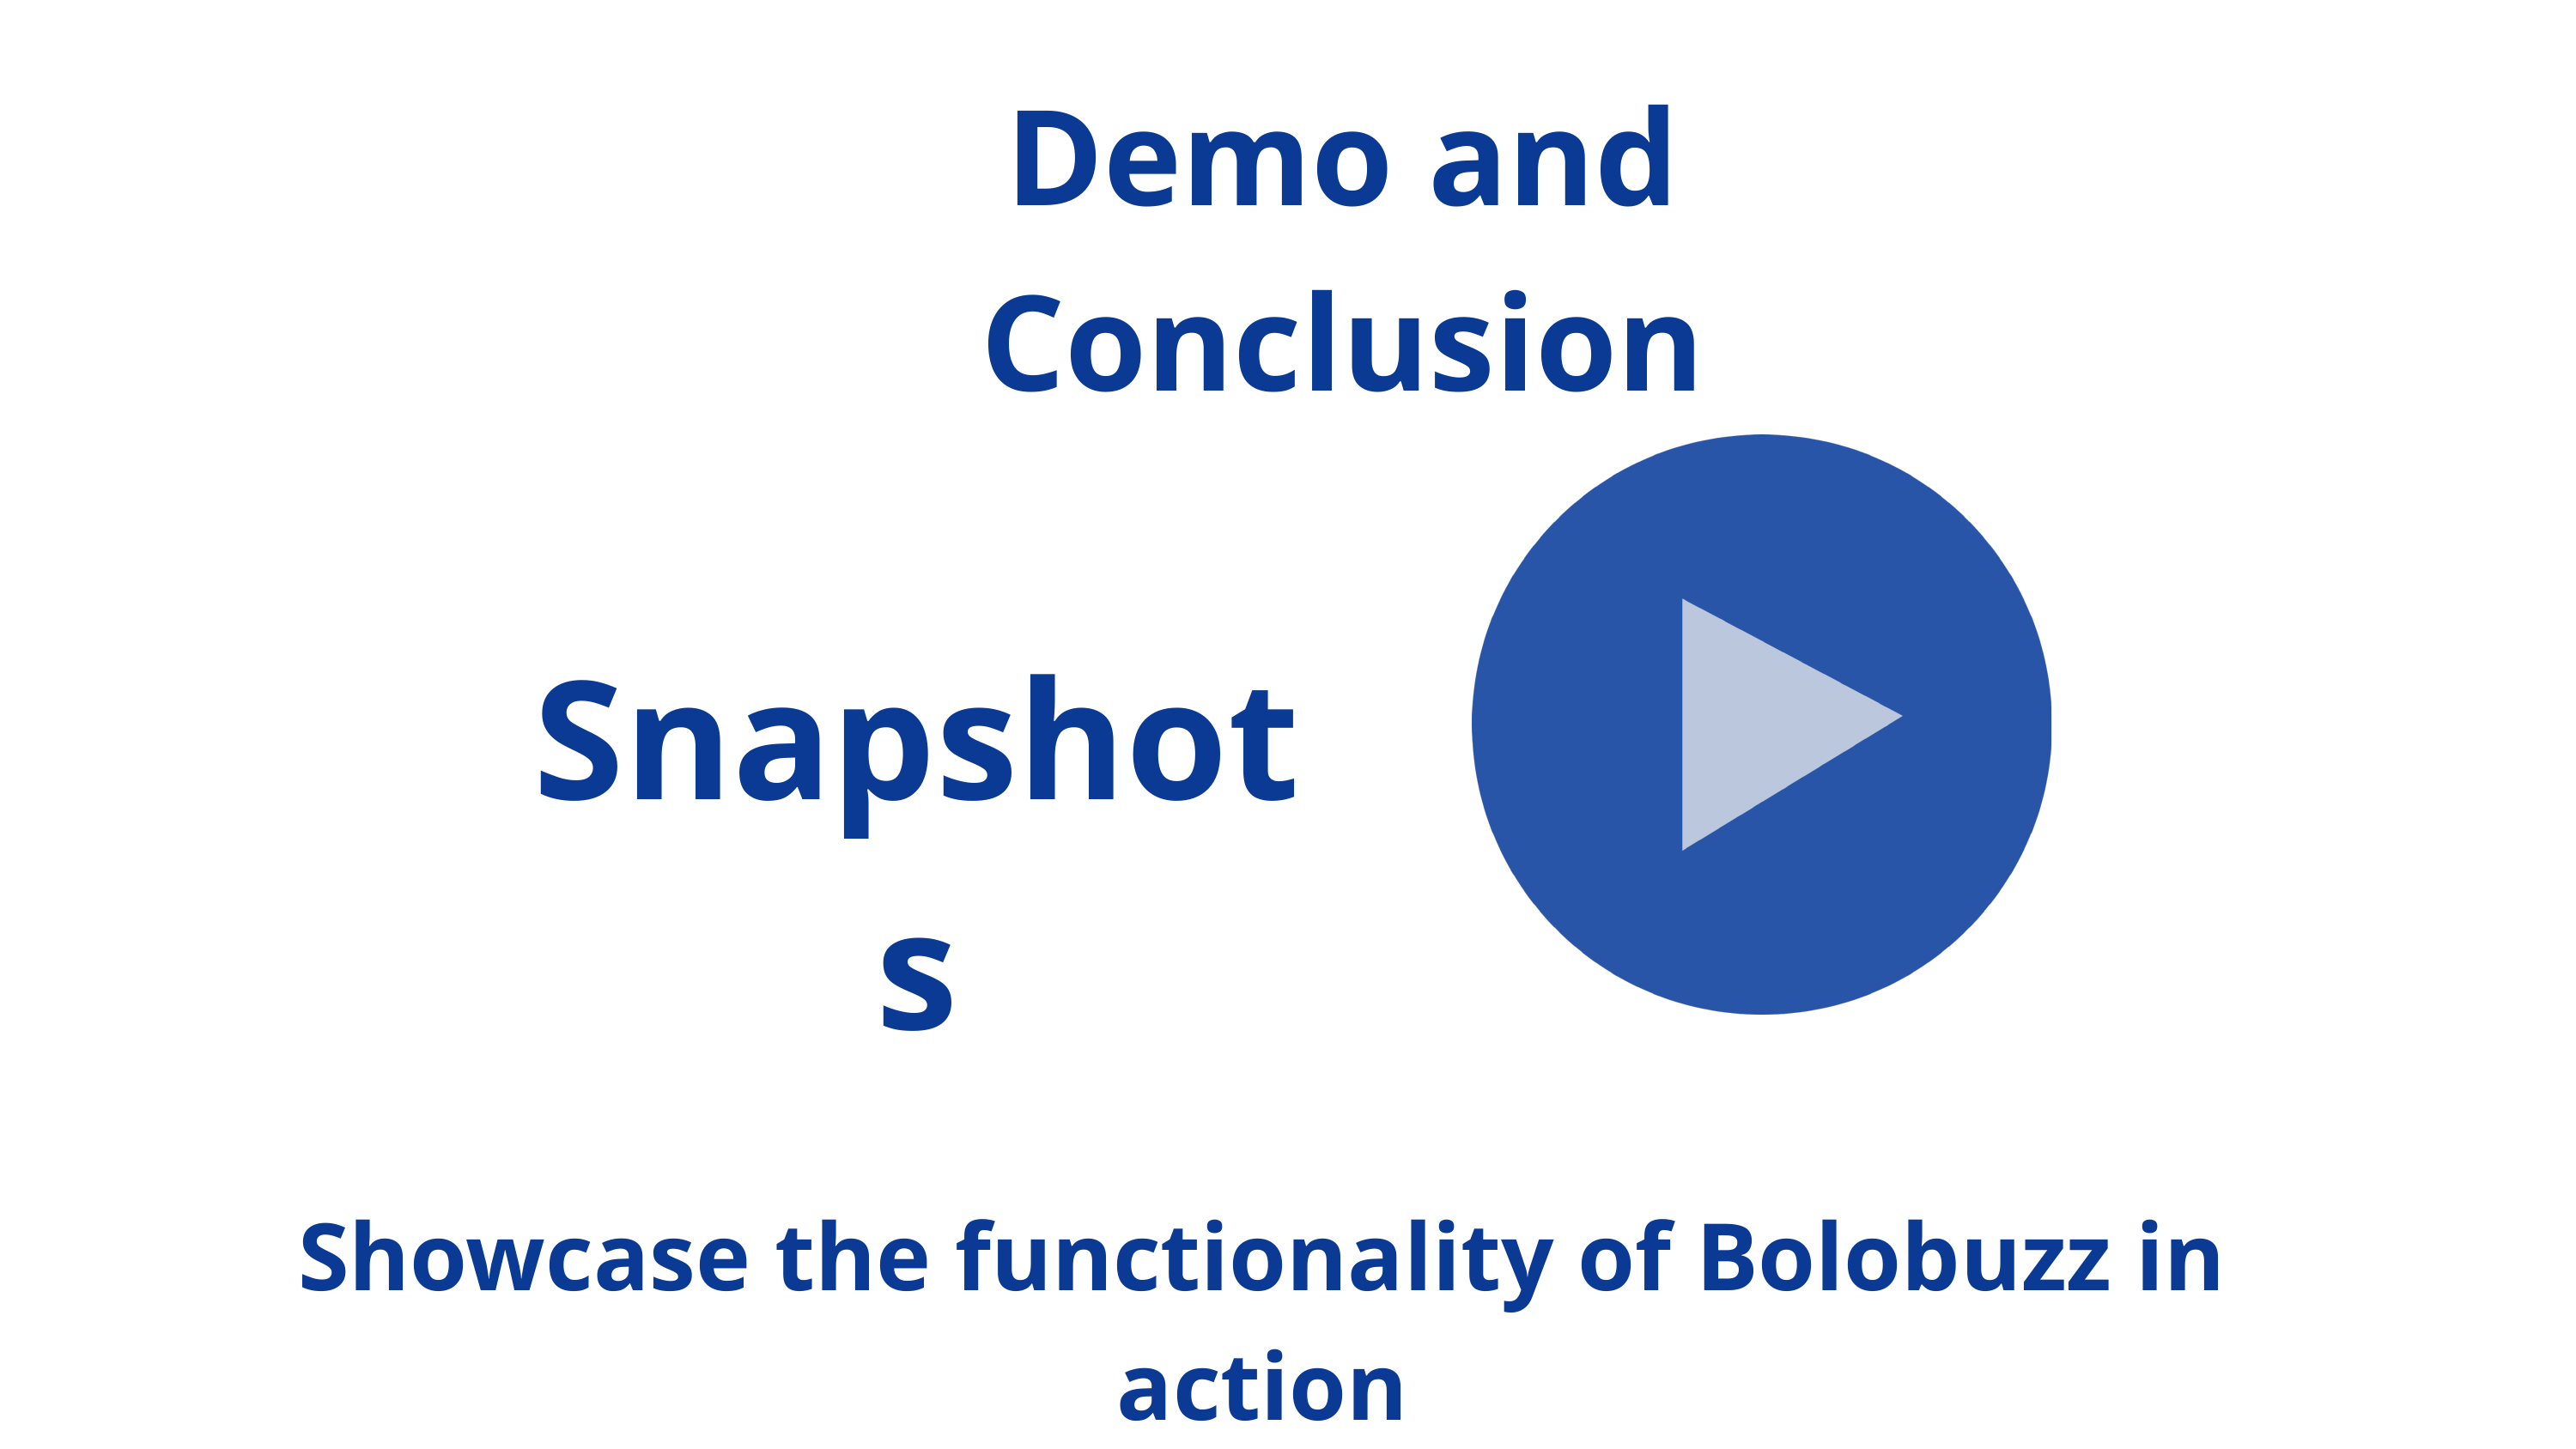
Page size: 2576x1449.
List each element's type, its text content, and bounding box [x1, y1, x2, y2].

text_box Showcase the functionality of Bolobuzz in action [157, 1179, 2367, 1440]
text_box Demo and Conclusion [633, 46, 2052, 418]
text_box Snapshots [495, 602, 1339, 1063]
text_box [1472, 434, 2052, 1015]
